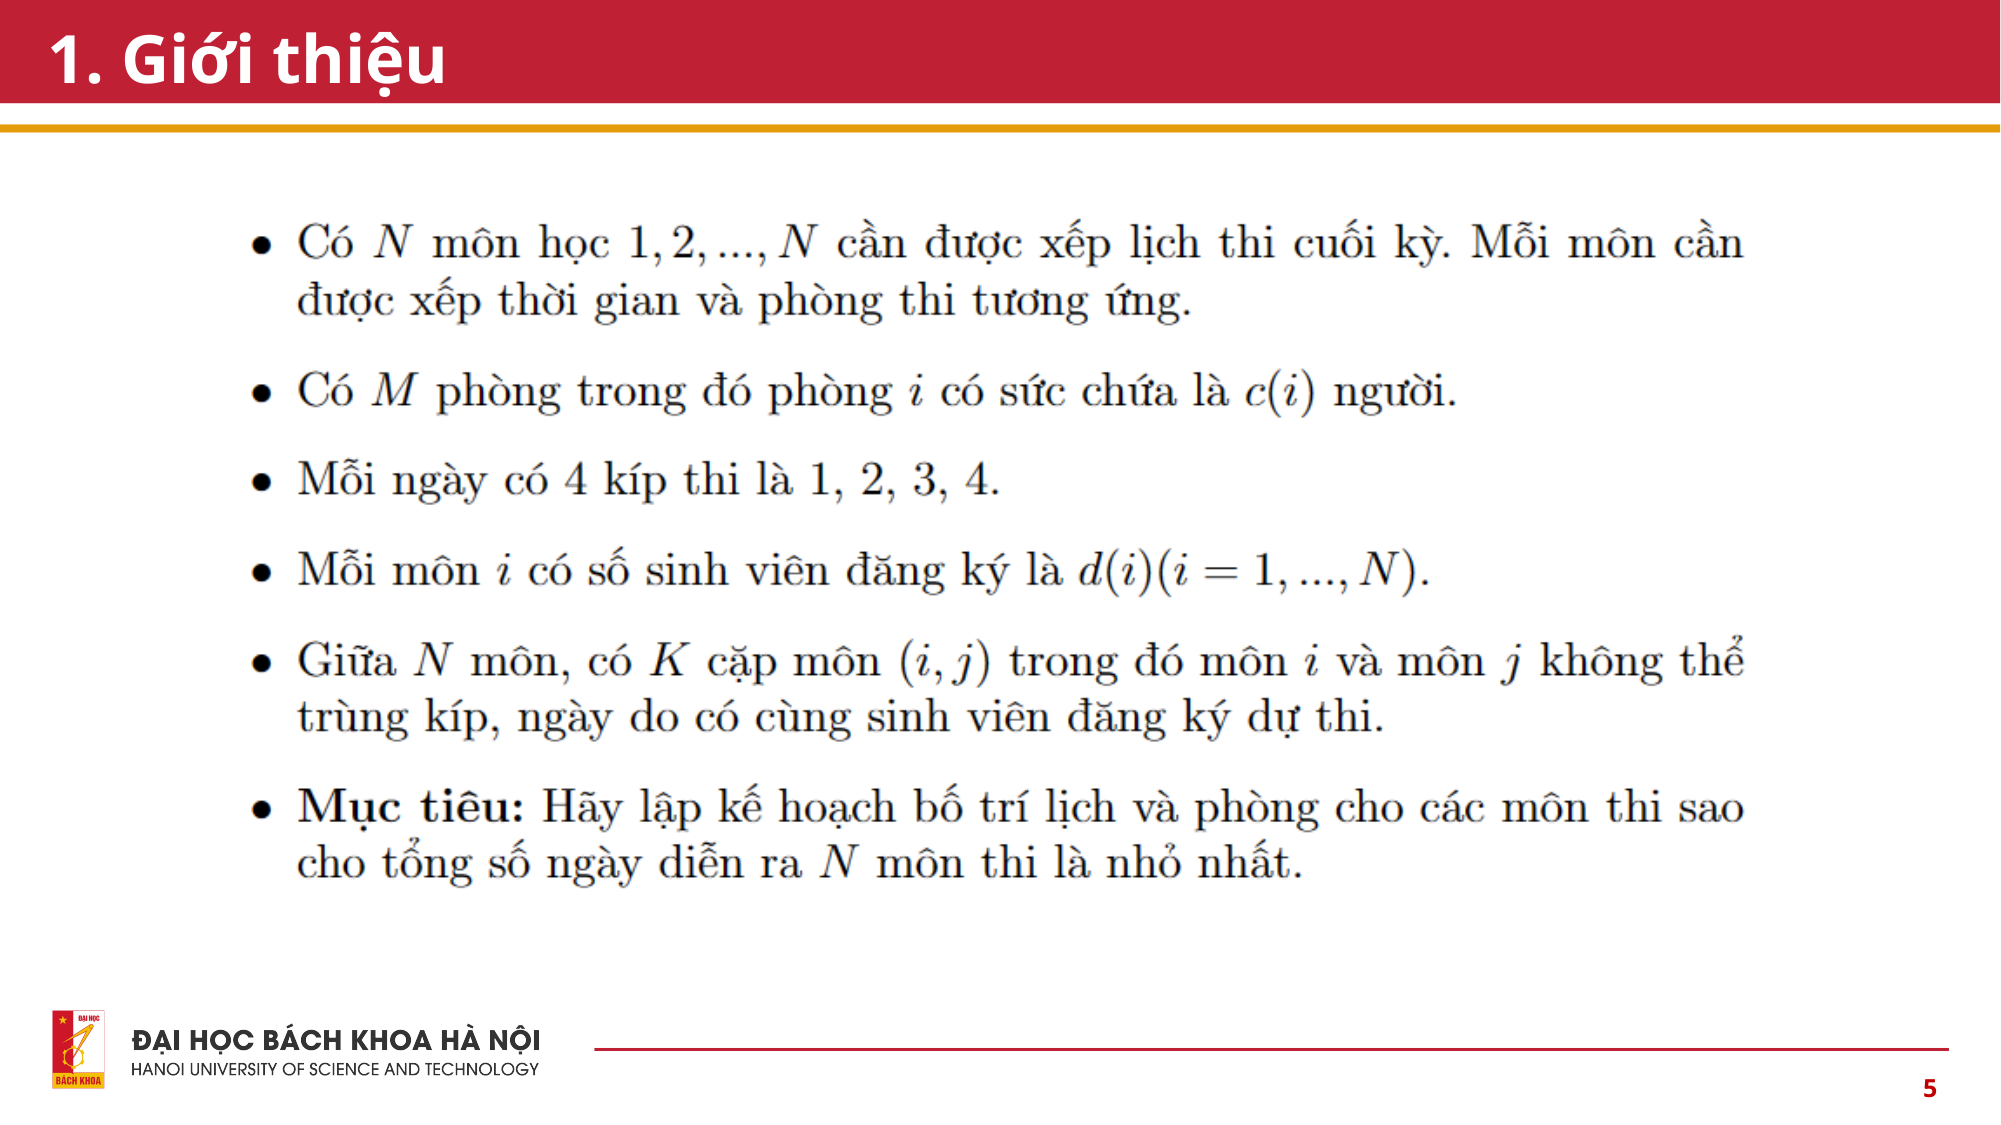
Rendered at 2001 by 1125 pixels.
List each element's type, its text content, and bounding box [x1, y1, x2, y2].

slide_number 5 [1502, 1065, 1953, 1125]
title 1. Giới thiệu [32, 18, 1922, 90]
picture [0, 0, 2001, 1125]
